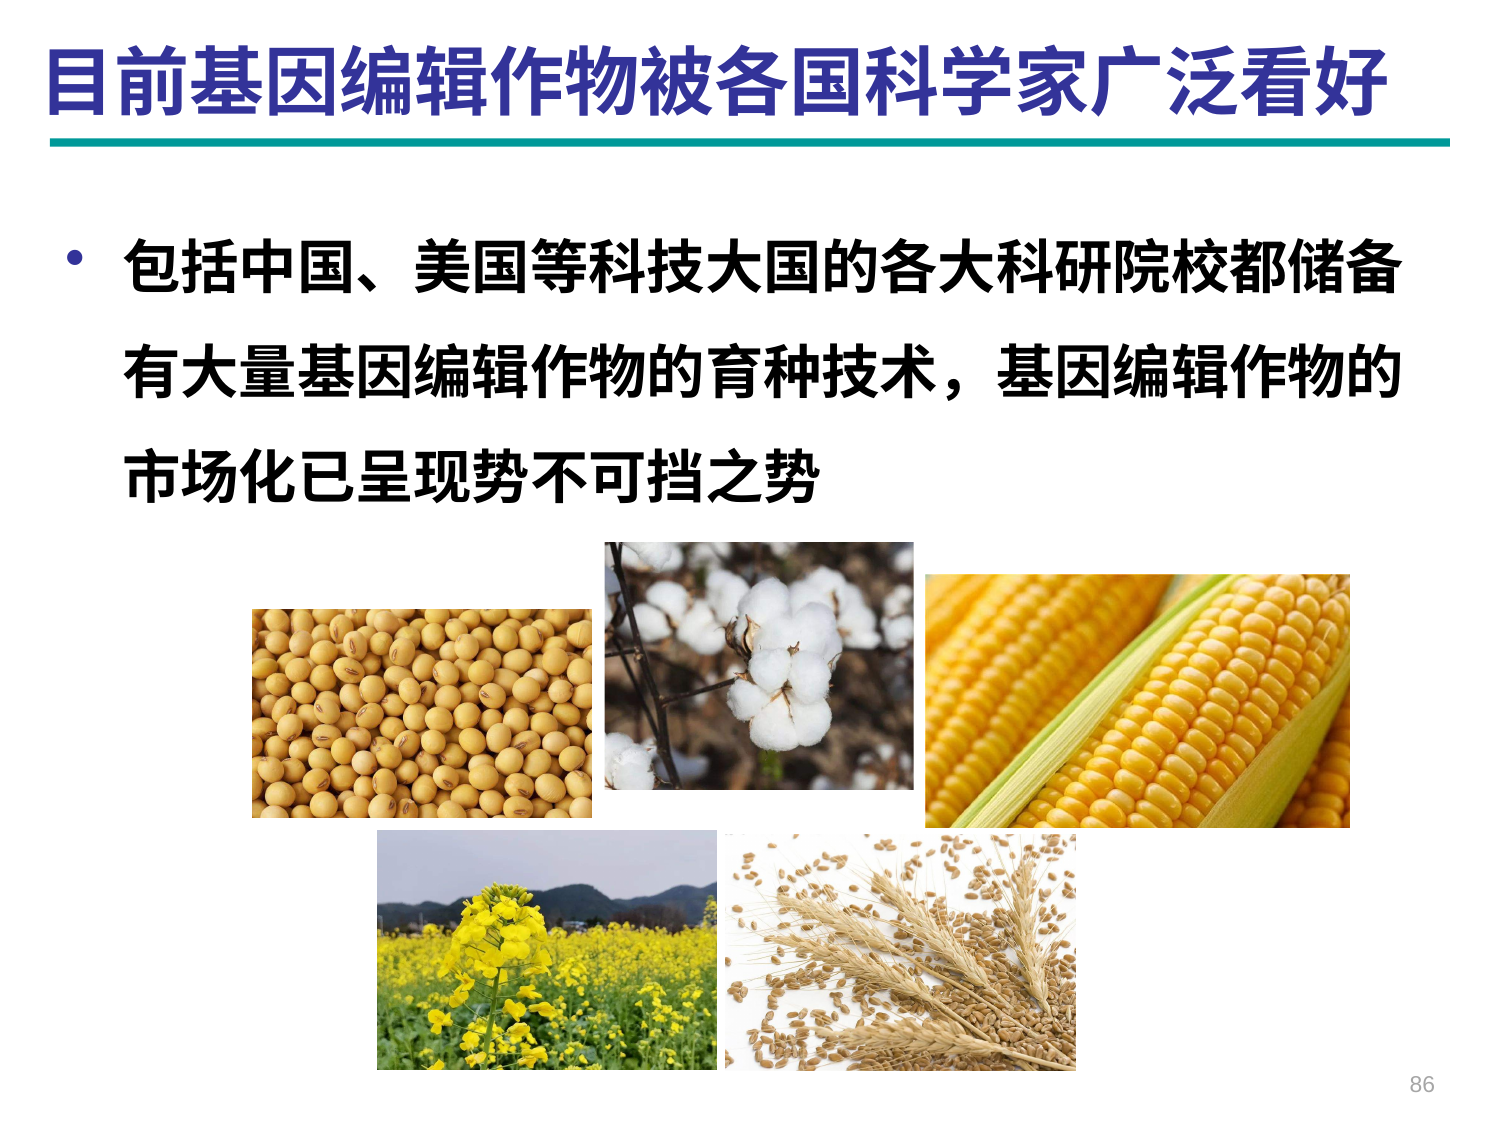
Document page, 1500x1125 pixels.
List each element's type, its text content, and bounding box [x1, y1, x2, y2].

picture [252, 609, 593, 819]
picture [604, 542, 914, 790]
picture [725, 834, 1077, 1072]
slide_number 86 [1137, 1062, 1450, 1114]
title 目前基因编辑作物被各国科学家广泛看好 [24, 37, 1425, 135]
picture [376, 830, 717, 1070]
list 包括中国、美国等科技大国的各大科研院校都储备有大量基因编辑作物的育种技术，基因编辑作物的市场化已呈现势不可挡之势 [50, 187, 1450, 509]
picture [925, 574, 1350, 829]
